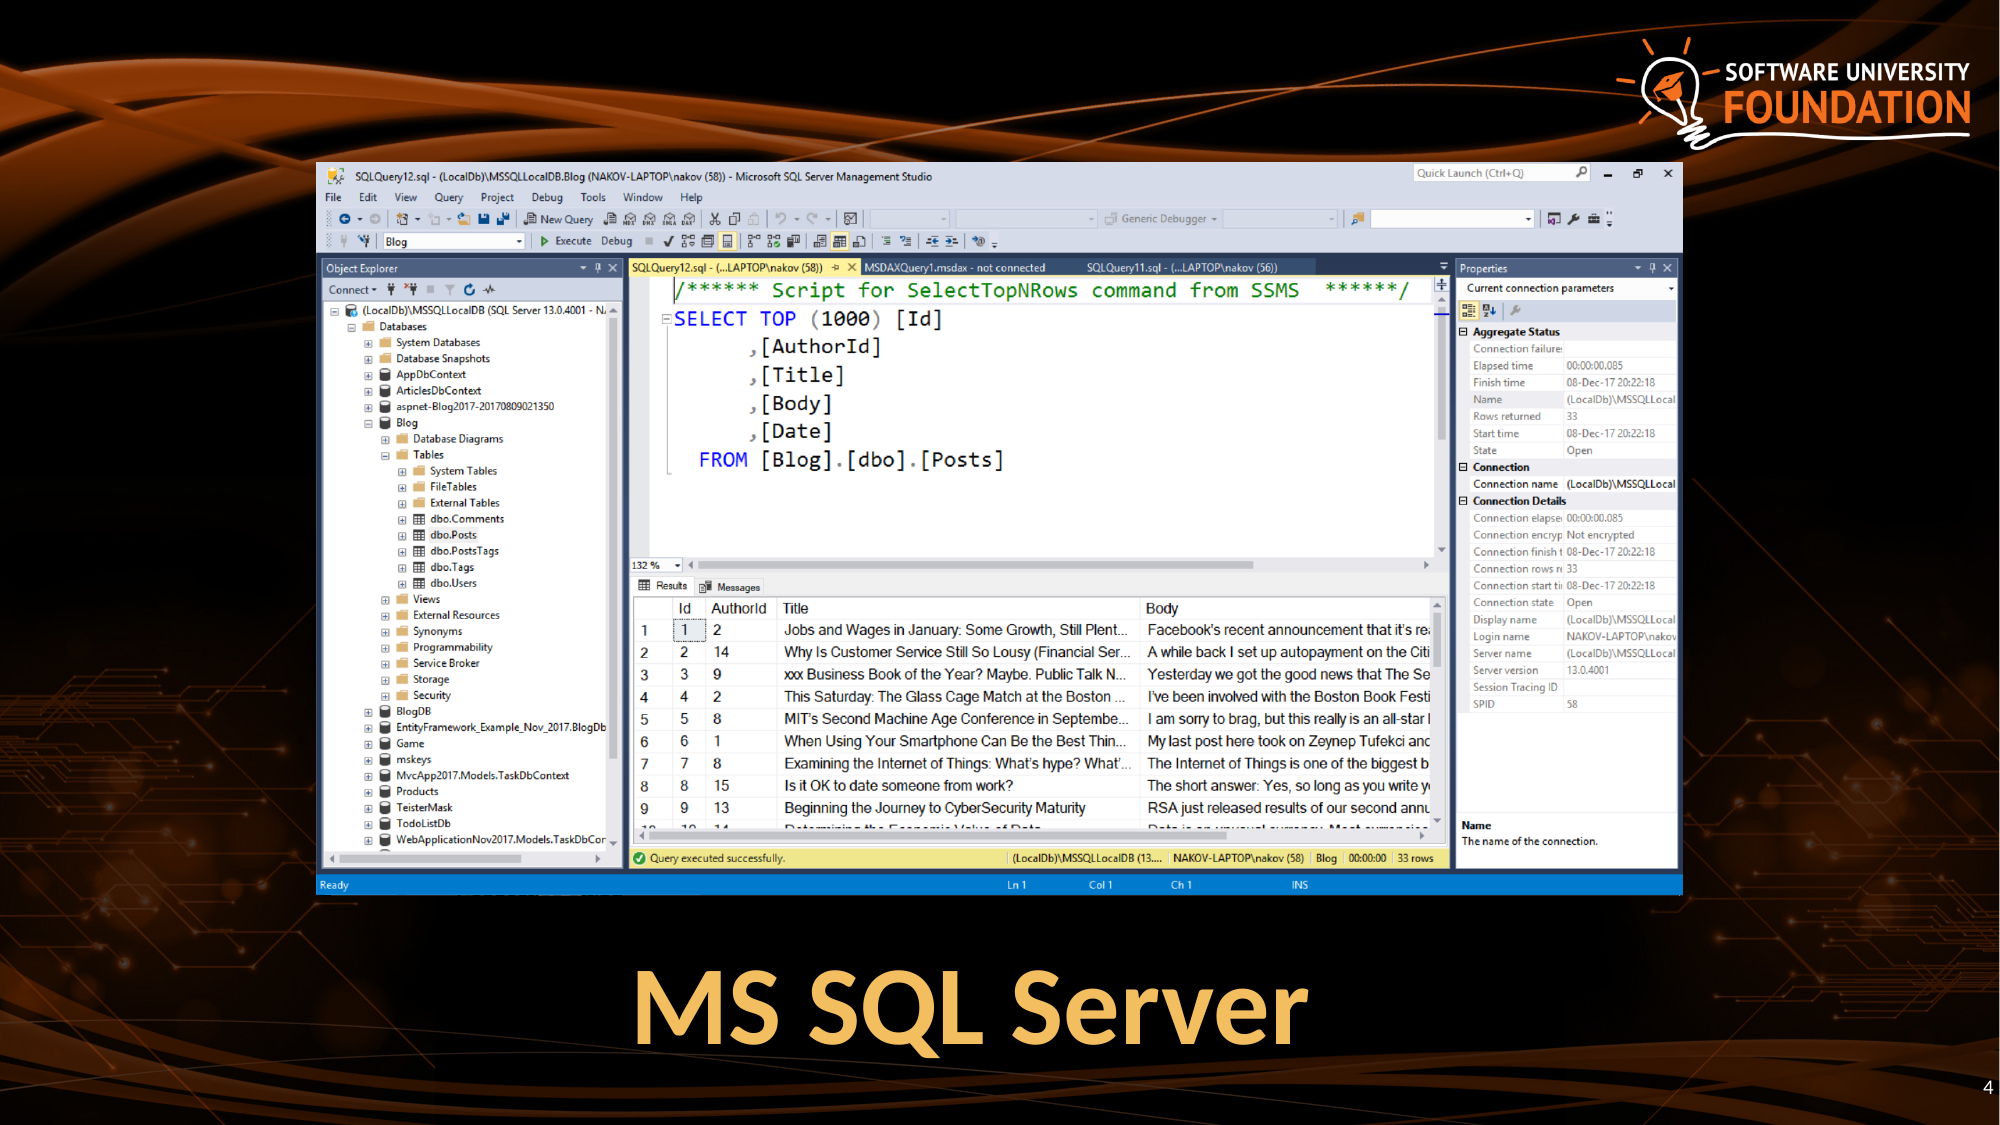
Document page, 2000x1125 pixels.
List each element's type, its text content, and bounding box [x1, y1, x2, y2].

slide_number 4 [1929, 1070, 2000, 1103]
title MS SQL Server [237, 940, 1704, 1075]
picture [0, 0, 2000, 1125]
